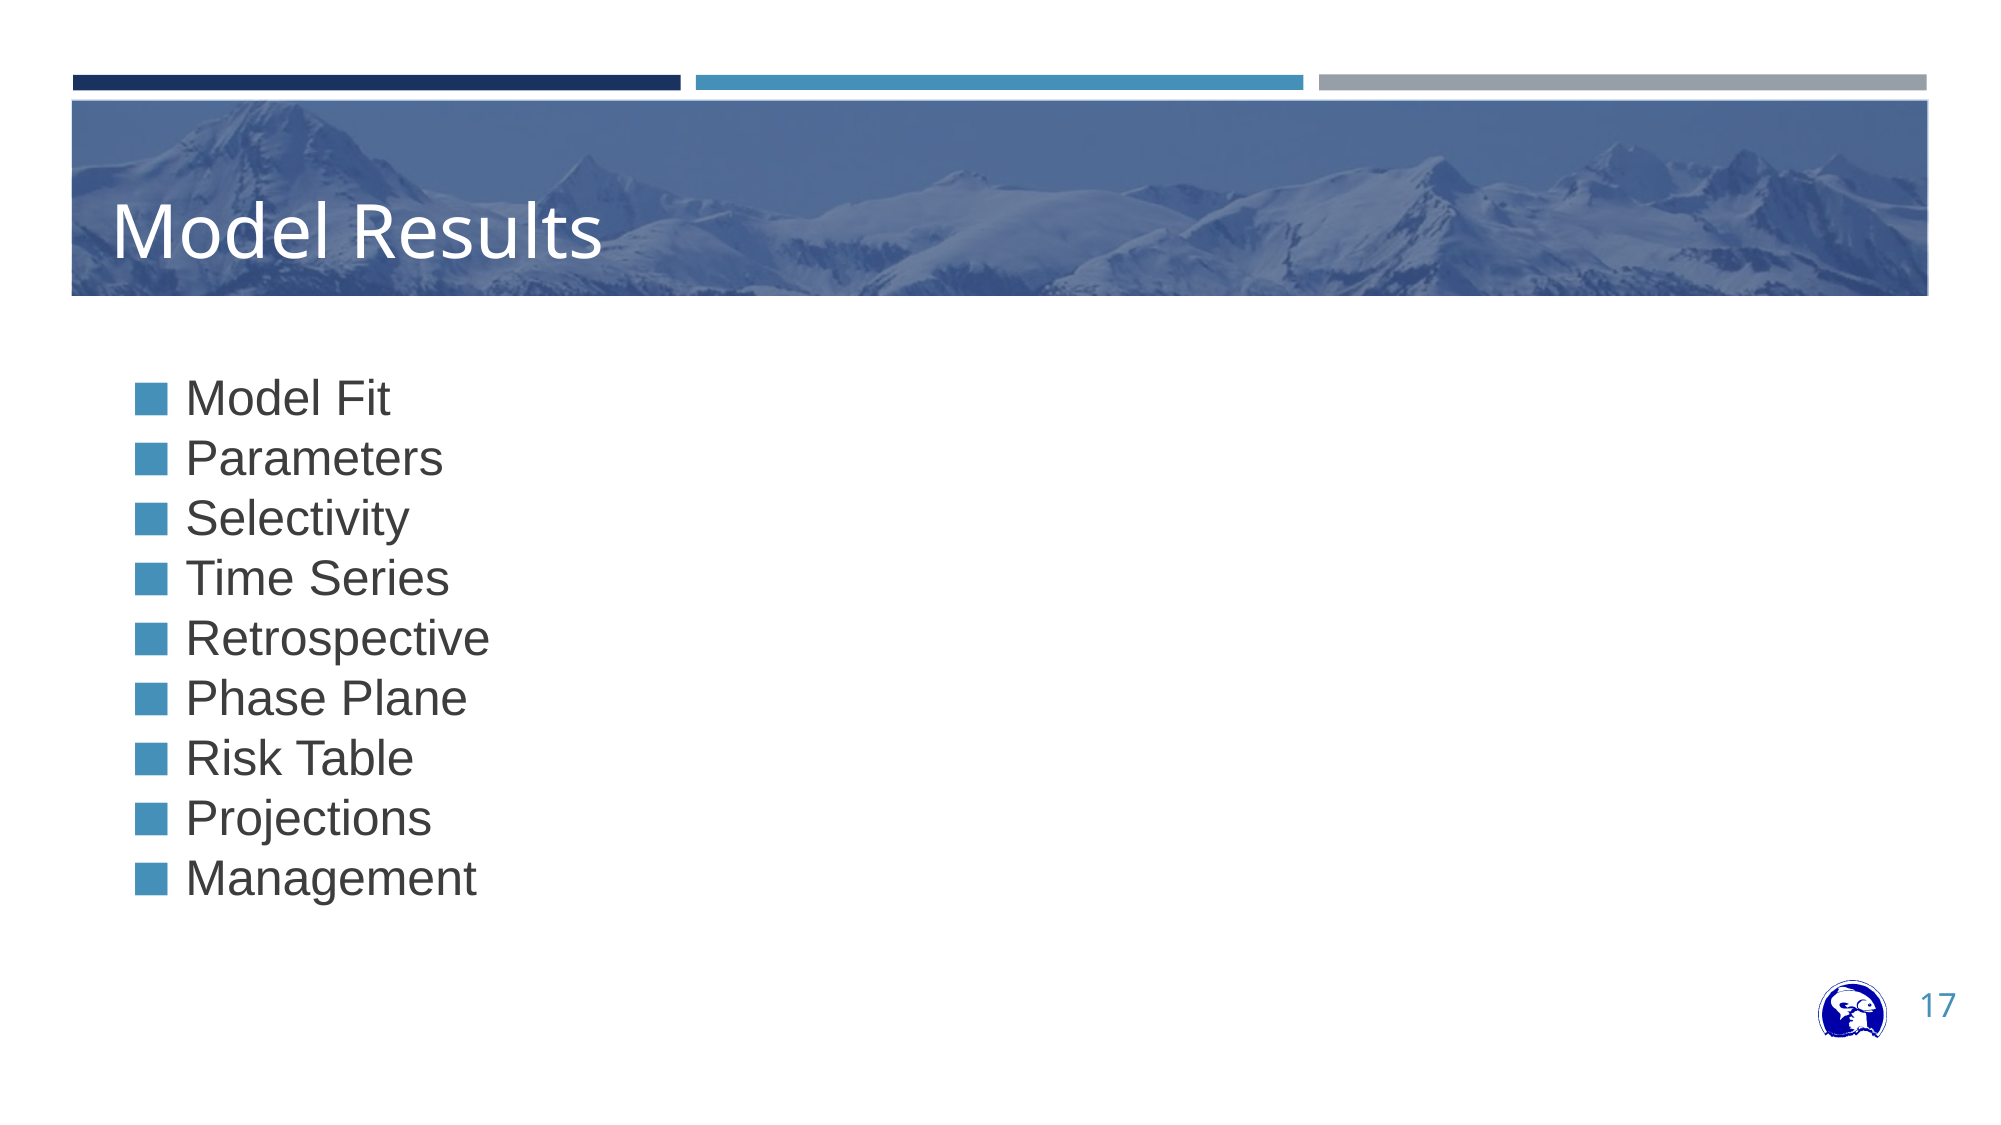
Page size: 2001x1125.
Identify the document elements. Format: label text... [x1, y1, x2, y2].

text_box [71, 99, 1929, 296]
slide_number 17 [1732, 977, 1972, 1037]
title Model Results [95, 115, 1905, 282]
list Model Fit Parameters Selectivity Time Series Retrospective Phase Plane Risk Table Projections Management [95, 357, 1905, 962]
